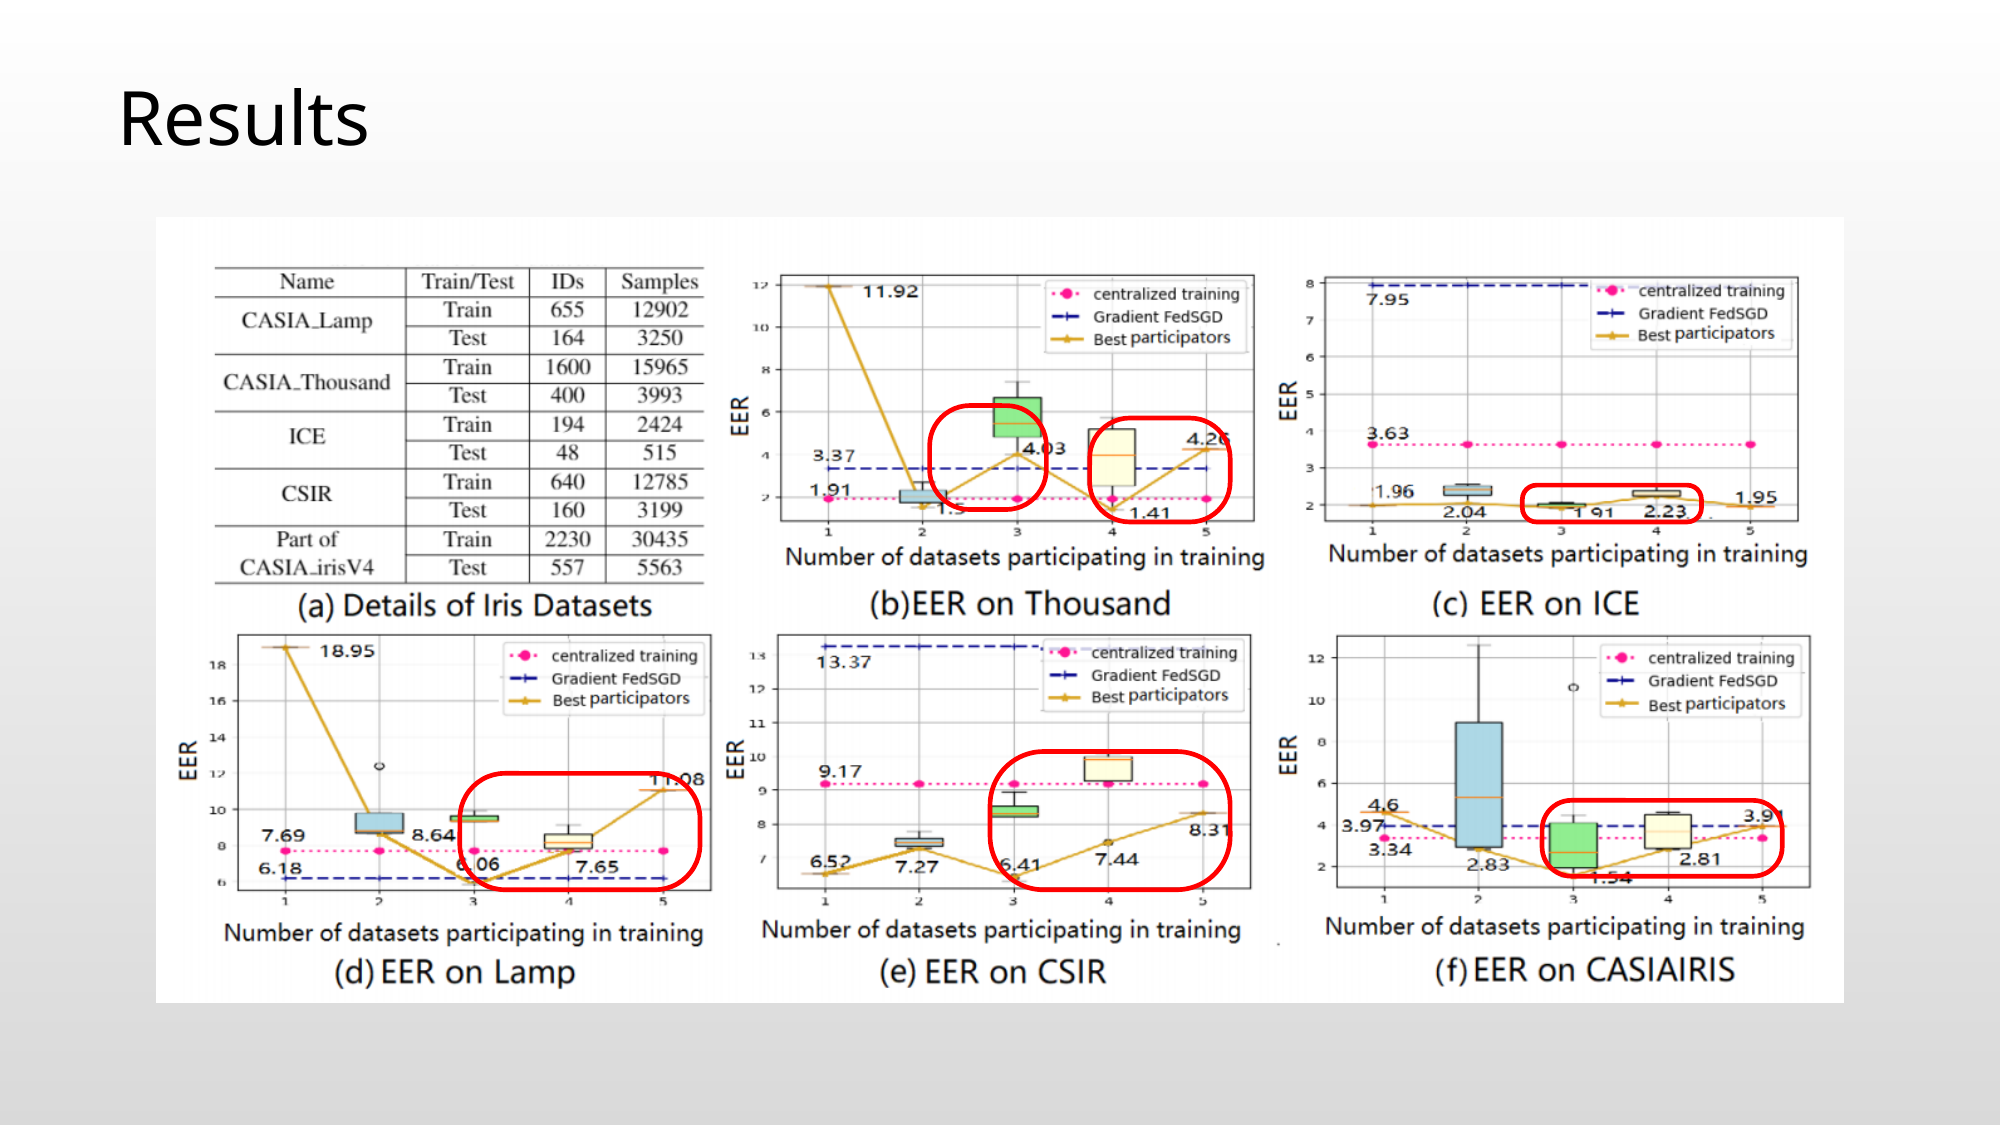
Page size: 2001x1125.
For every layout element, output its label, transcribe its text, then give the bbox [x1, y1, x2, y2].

picture [155, 217, 1844, 1003]
text_box Results [102, 29, 844, 172]
